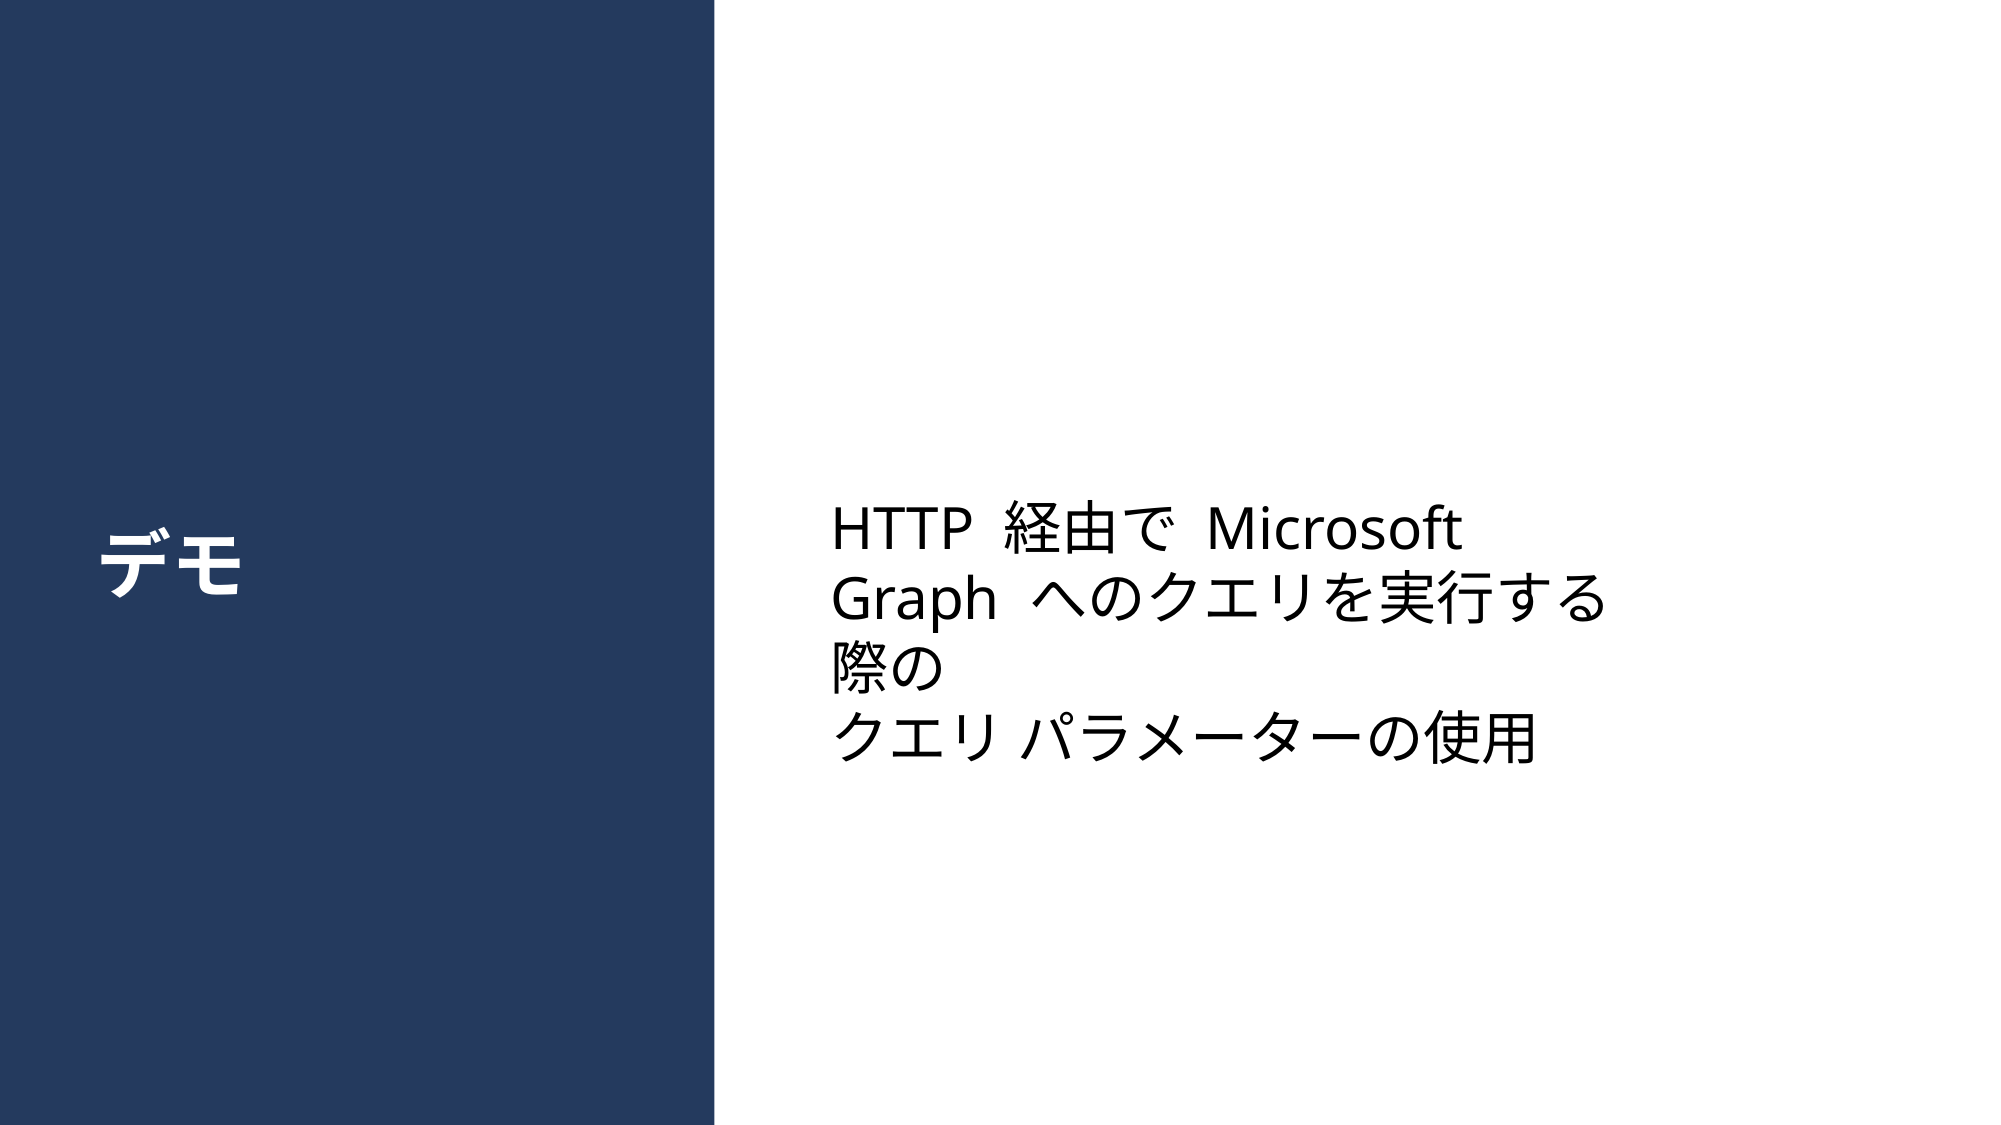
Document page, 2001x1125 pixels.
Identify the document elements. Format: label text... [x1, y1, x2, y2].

text_box HTTP 経由で Microsoft Graph へのクエリを実行する際の クエリ パラメーターの使用 [815, 483, 1657, 779]
title デモ [96, 516, 619, 608]
